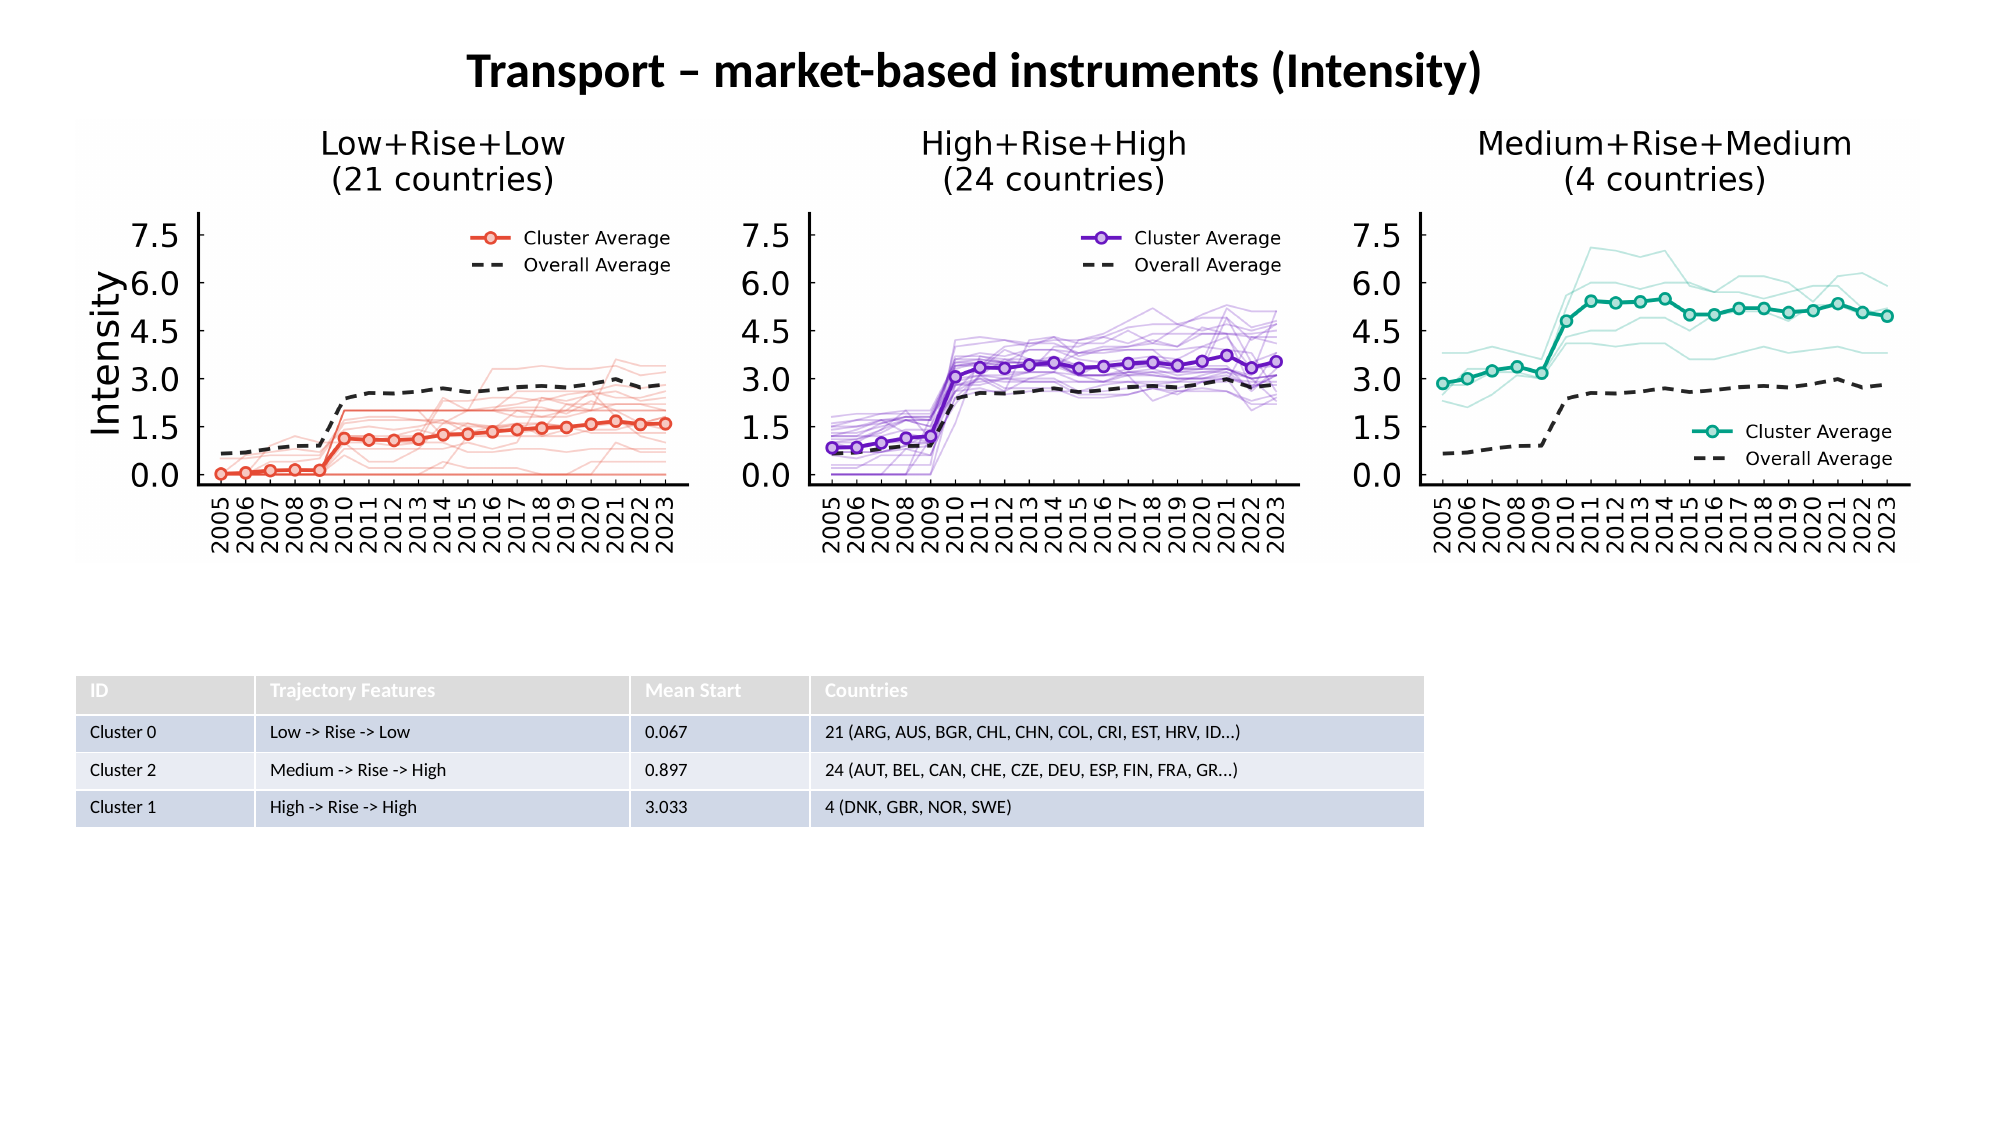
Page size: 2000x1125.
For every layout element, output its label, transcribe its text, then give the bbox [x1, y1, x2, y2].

table_cell Cluster 2 [76, 753, 254, 789]
table_cell 24 (AUT, BEL, CAN, CHE, CZE, DEU, ESP, FIN, FRA, GR...) [811, 753, 1424, 789]
picture [74, 119, 1921, 563]
table_cell Cluster 0 [76, 716, 254, 752]
table_header Mean Start [631, 676, 809, 714]
table_cell Medium -> Rise -> High [256, 753, 629, 789]
table_cell High -> Rise -> High [256, 791, 629, 827]
table_header Trajectory Features [256, 676, 629, 714]
table_header Countries [811, 676, 1424, 714]
table_cell 21 (ARG, AUS, BGR, CHL, CHN, COL, CRI, EST, HRV, ID...) [811, 716, 1424, 752]
table_cell Cluster 1 [76, 791, 254, 827]
table_cell 0.067 [631, 716, 809, 752]
table_cell Low -> Rise -> Low [256, 716, 629, 752]
table_header ID [76, 676, 254, 714]
table_cell 3.033 [631, 791, 809, 827]
table_cell 0.897 [631, 753, 809, 789]
table_cell 4 (DNK, GBR, NOR, SWE) [811, 791, 1424, 827]
text_box Transport – market-based instruments (Intensity) [451, 29, 1499, 105]
